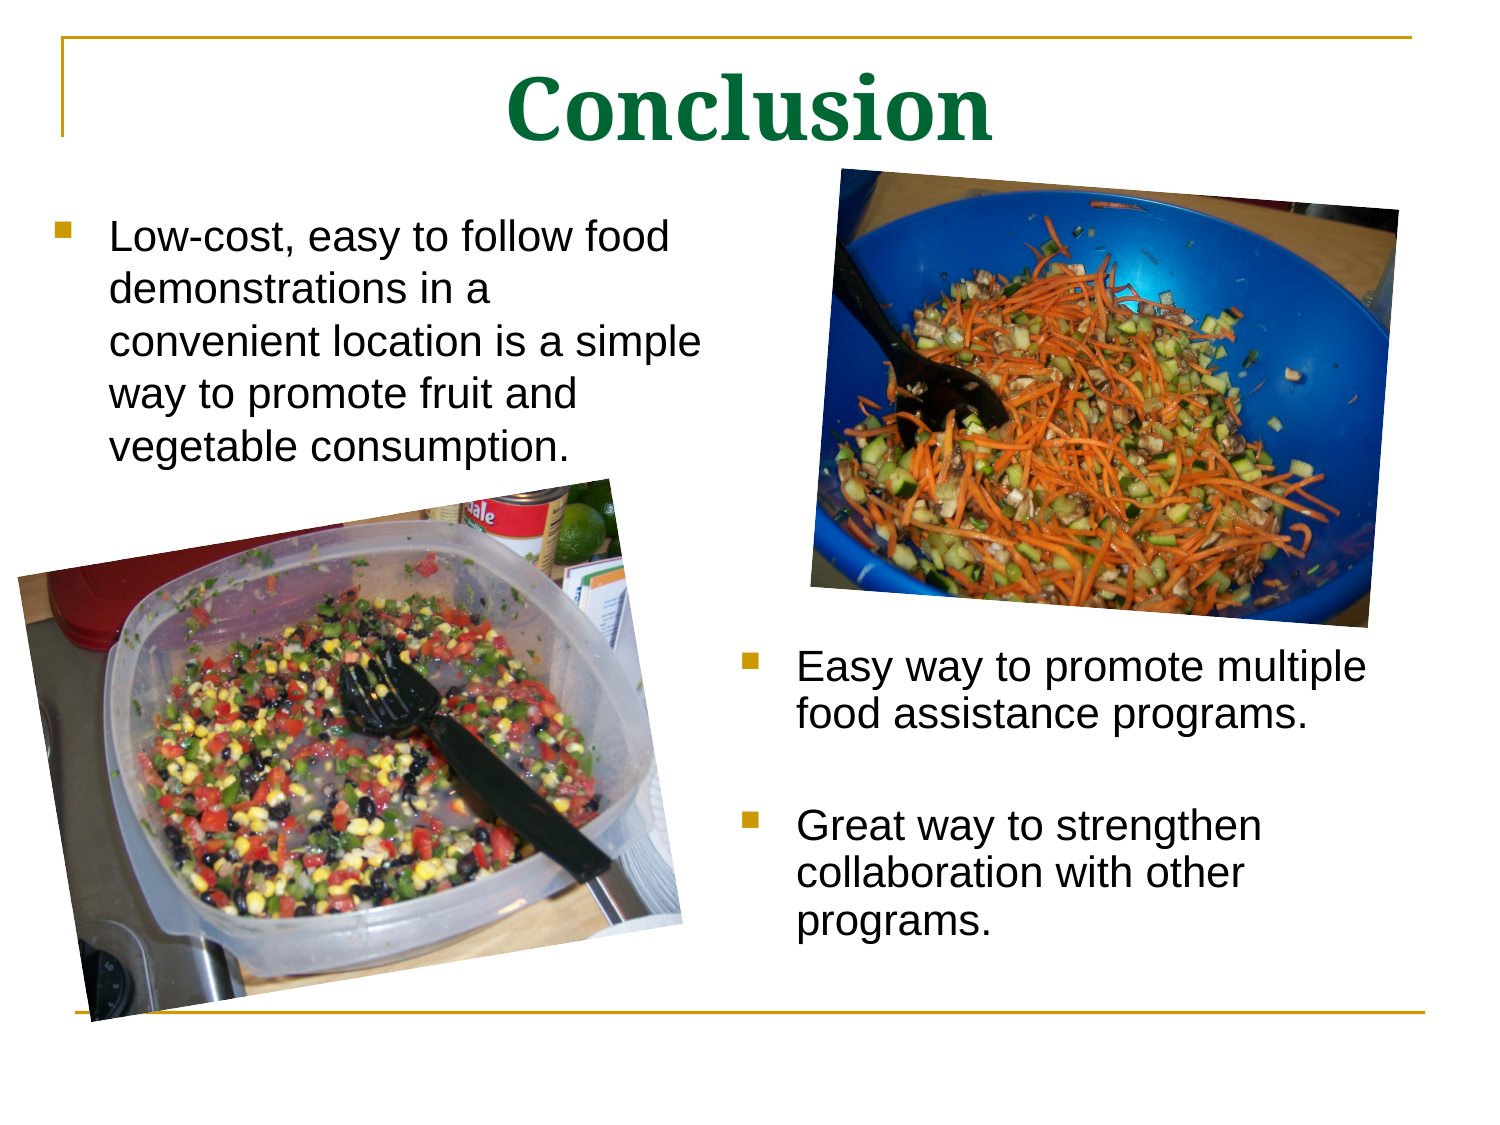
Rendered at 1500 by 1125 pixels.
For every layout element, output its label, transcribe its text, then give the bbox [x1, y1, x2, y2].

list Low-cost, easy to follow food demonstrations in a convenient location is a simple way to promote fruit and vegetable consumption. [37, 200, 725, 613]
title Conclusion [75, 45, 1425, 233]
text_box Easy way to promote multiple food assistance programs. Great way to strengthen collaboration with other programs. [725, 574, 1450, 981]
picture [19, 479, 683, 1022]
picture [812, 169, 1398, 608]
